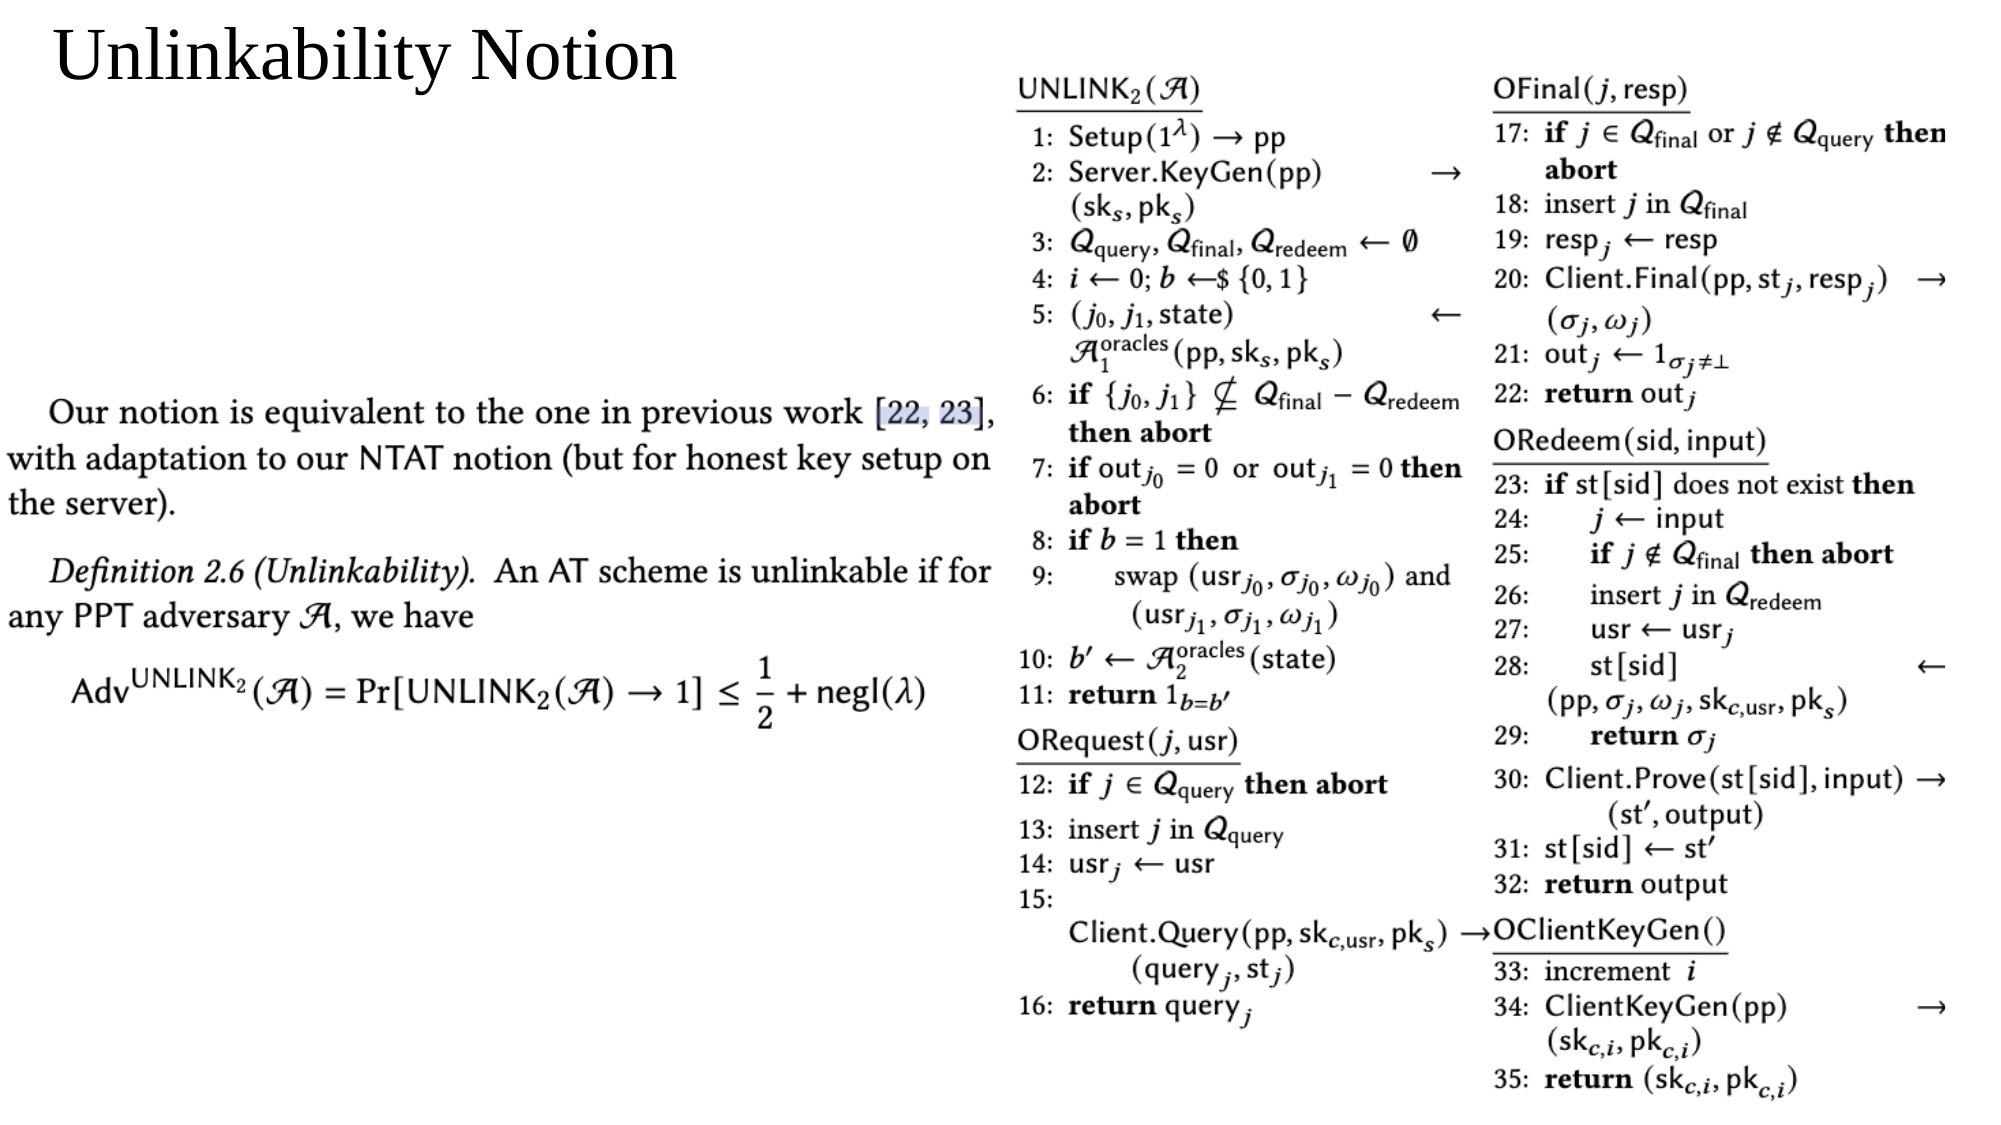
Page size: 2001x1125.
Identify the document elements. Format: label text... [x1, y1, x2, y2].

text_box Unlinkability Notion [0, 0, 1275, 111]
picture [0, 55, 1946, 1110]
